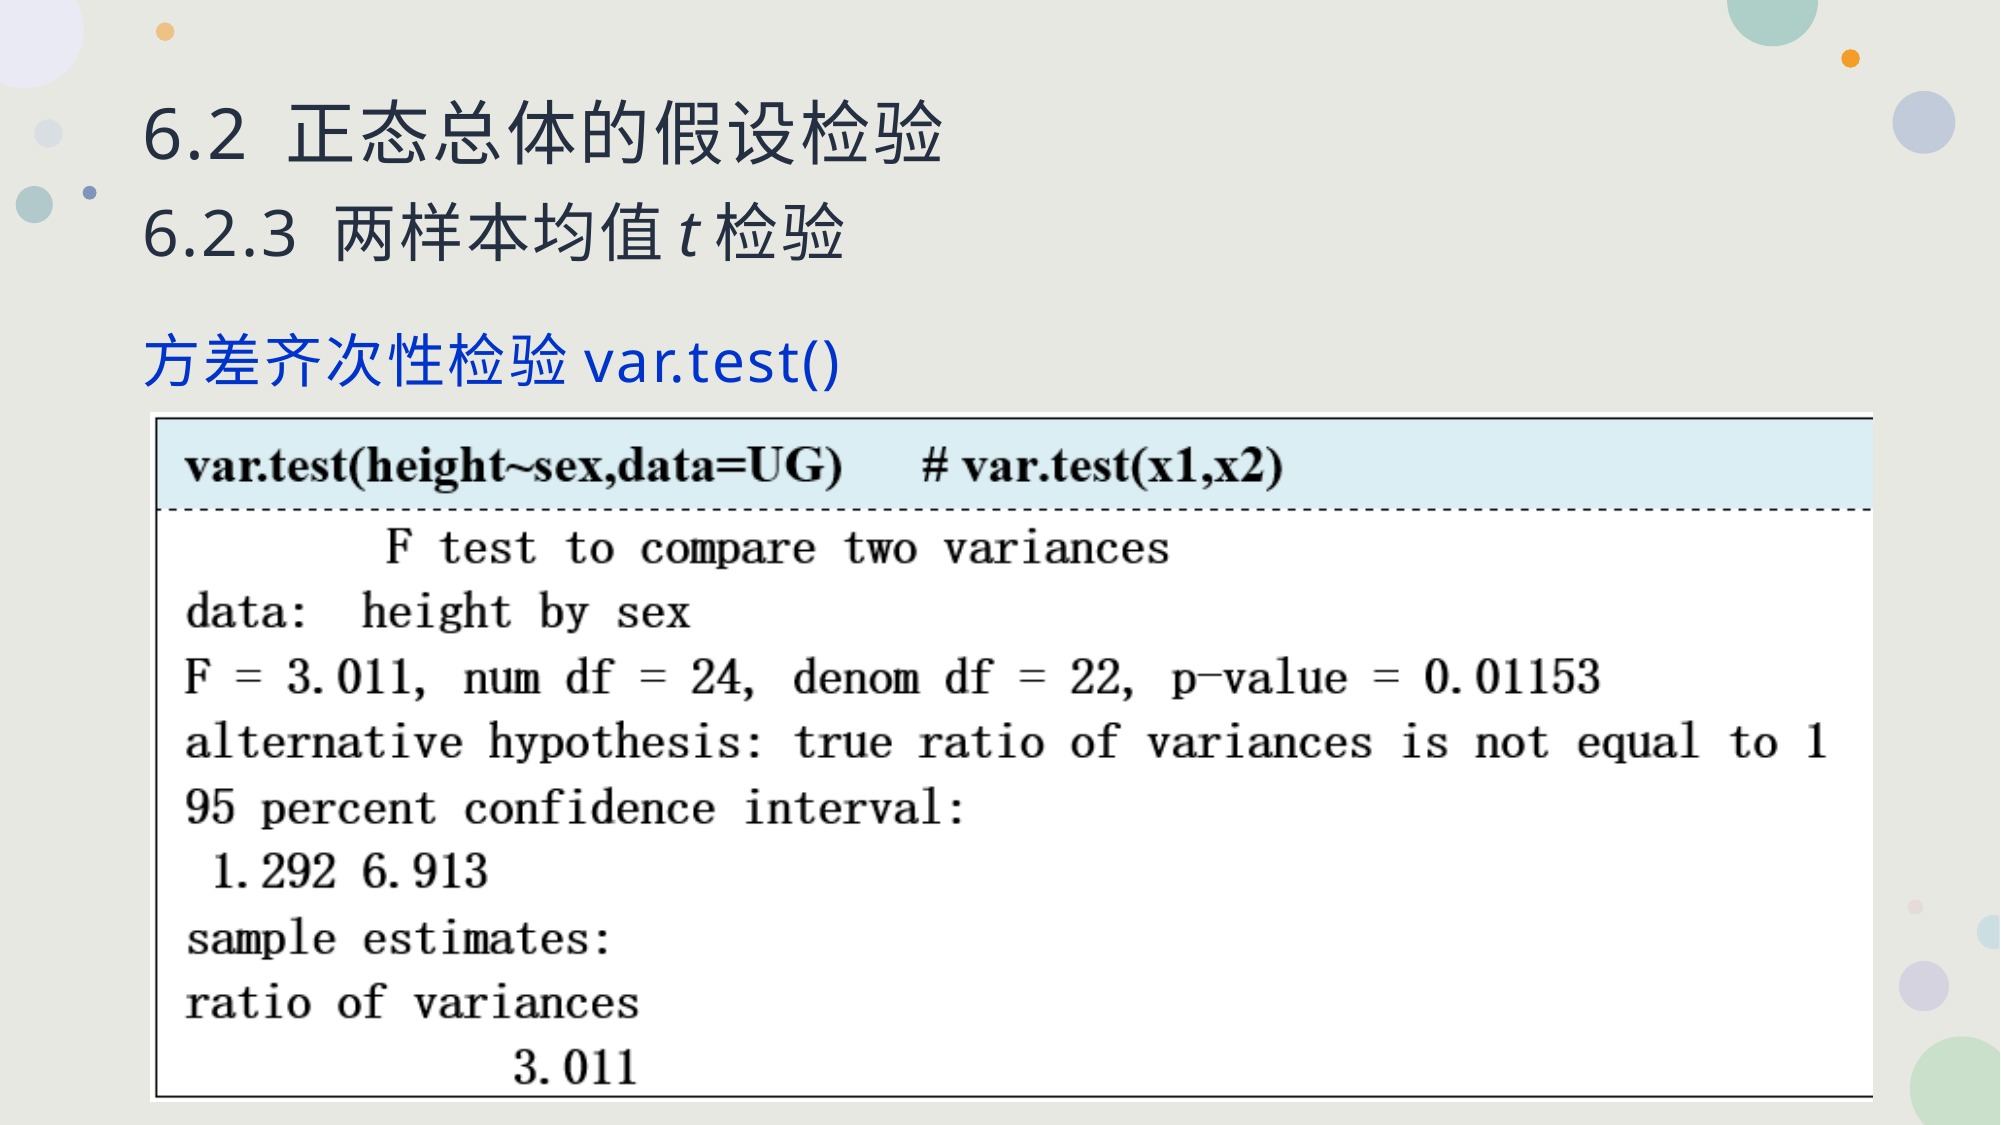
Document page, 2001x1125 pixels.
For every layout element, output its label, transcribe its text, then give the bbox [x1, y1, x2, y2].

picture [150, 412, 1873, 1102]
title 6.2 正态总体的假设检验 6.2.3 两样本均值t检验 [127, 59, 1877, 278]
list 方差齐次性检验var.test() [127, 299, 1877, 1014]
